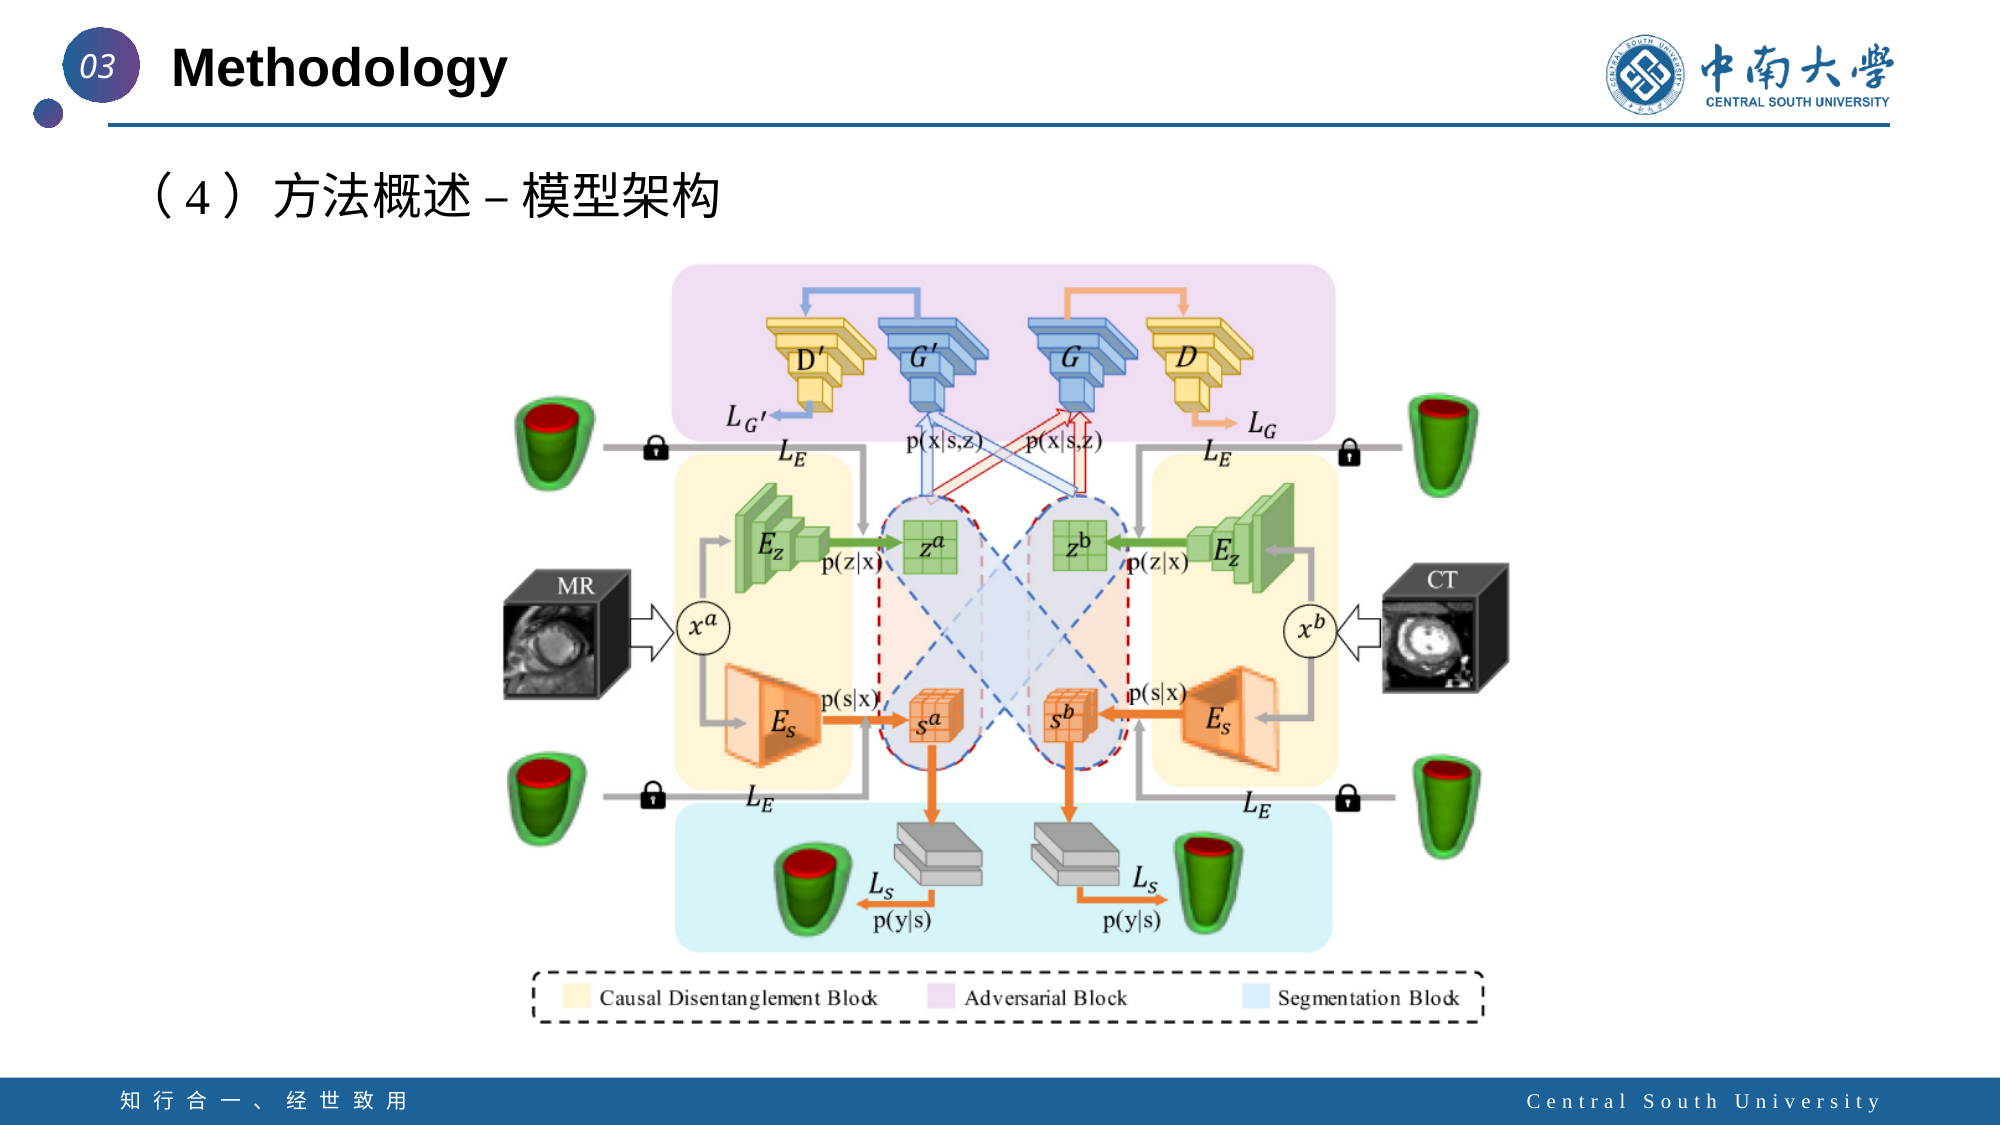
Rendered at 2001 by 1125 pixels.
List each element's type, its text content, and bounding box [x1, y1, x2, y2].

text_box 知行合一、经世致用 [105, 1080, 423, 1120]
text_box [33, 26, 153, 128]
text_box [0, 1077, 2000, 1125]
text_box Methodology [171, 23, 531, 107]
text_box [158, 0, 1050, 118]
picture [1595, 28, 1907, 121]
text_box （4）方法概述 – 模型架构 [108, 157, 969, 292]
text_box Central South University [1511, 1080, 1894, 1120]
picture [470, 250, 1530, 1040]
